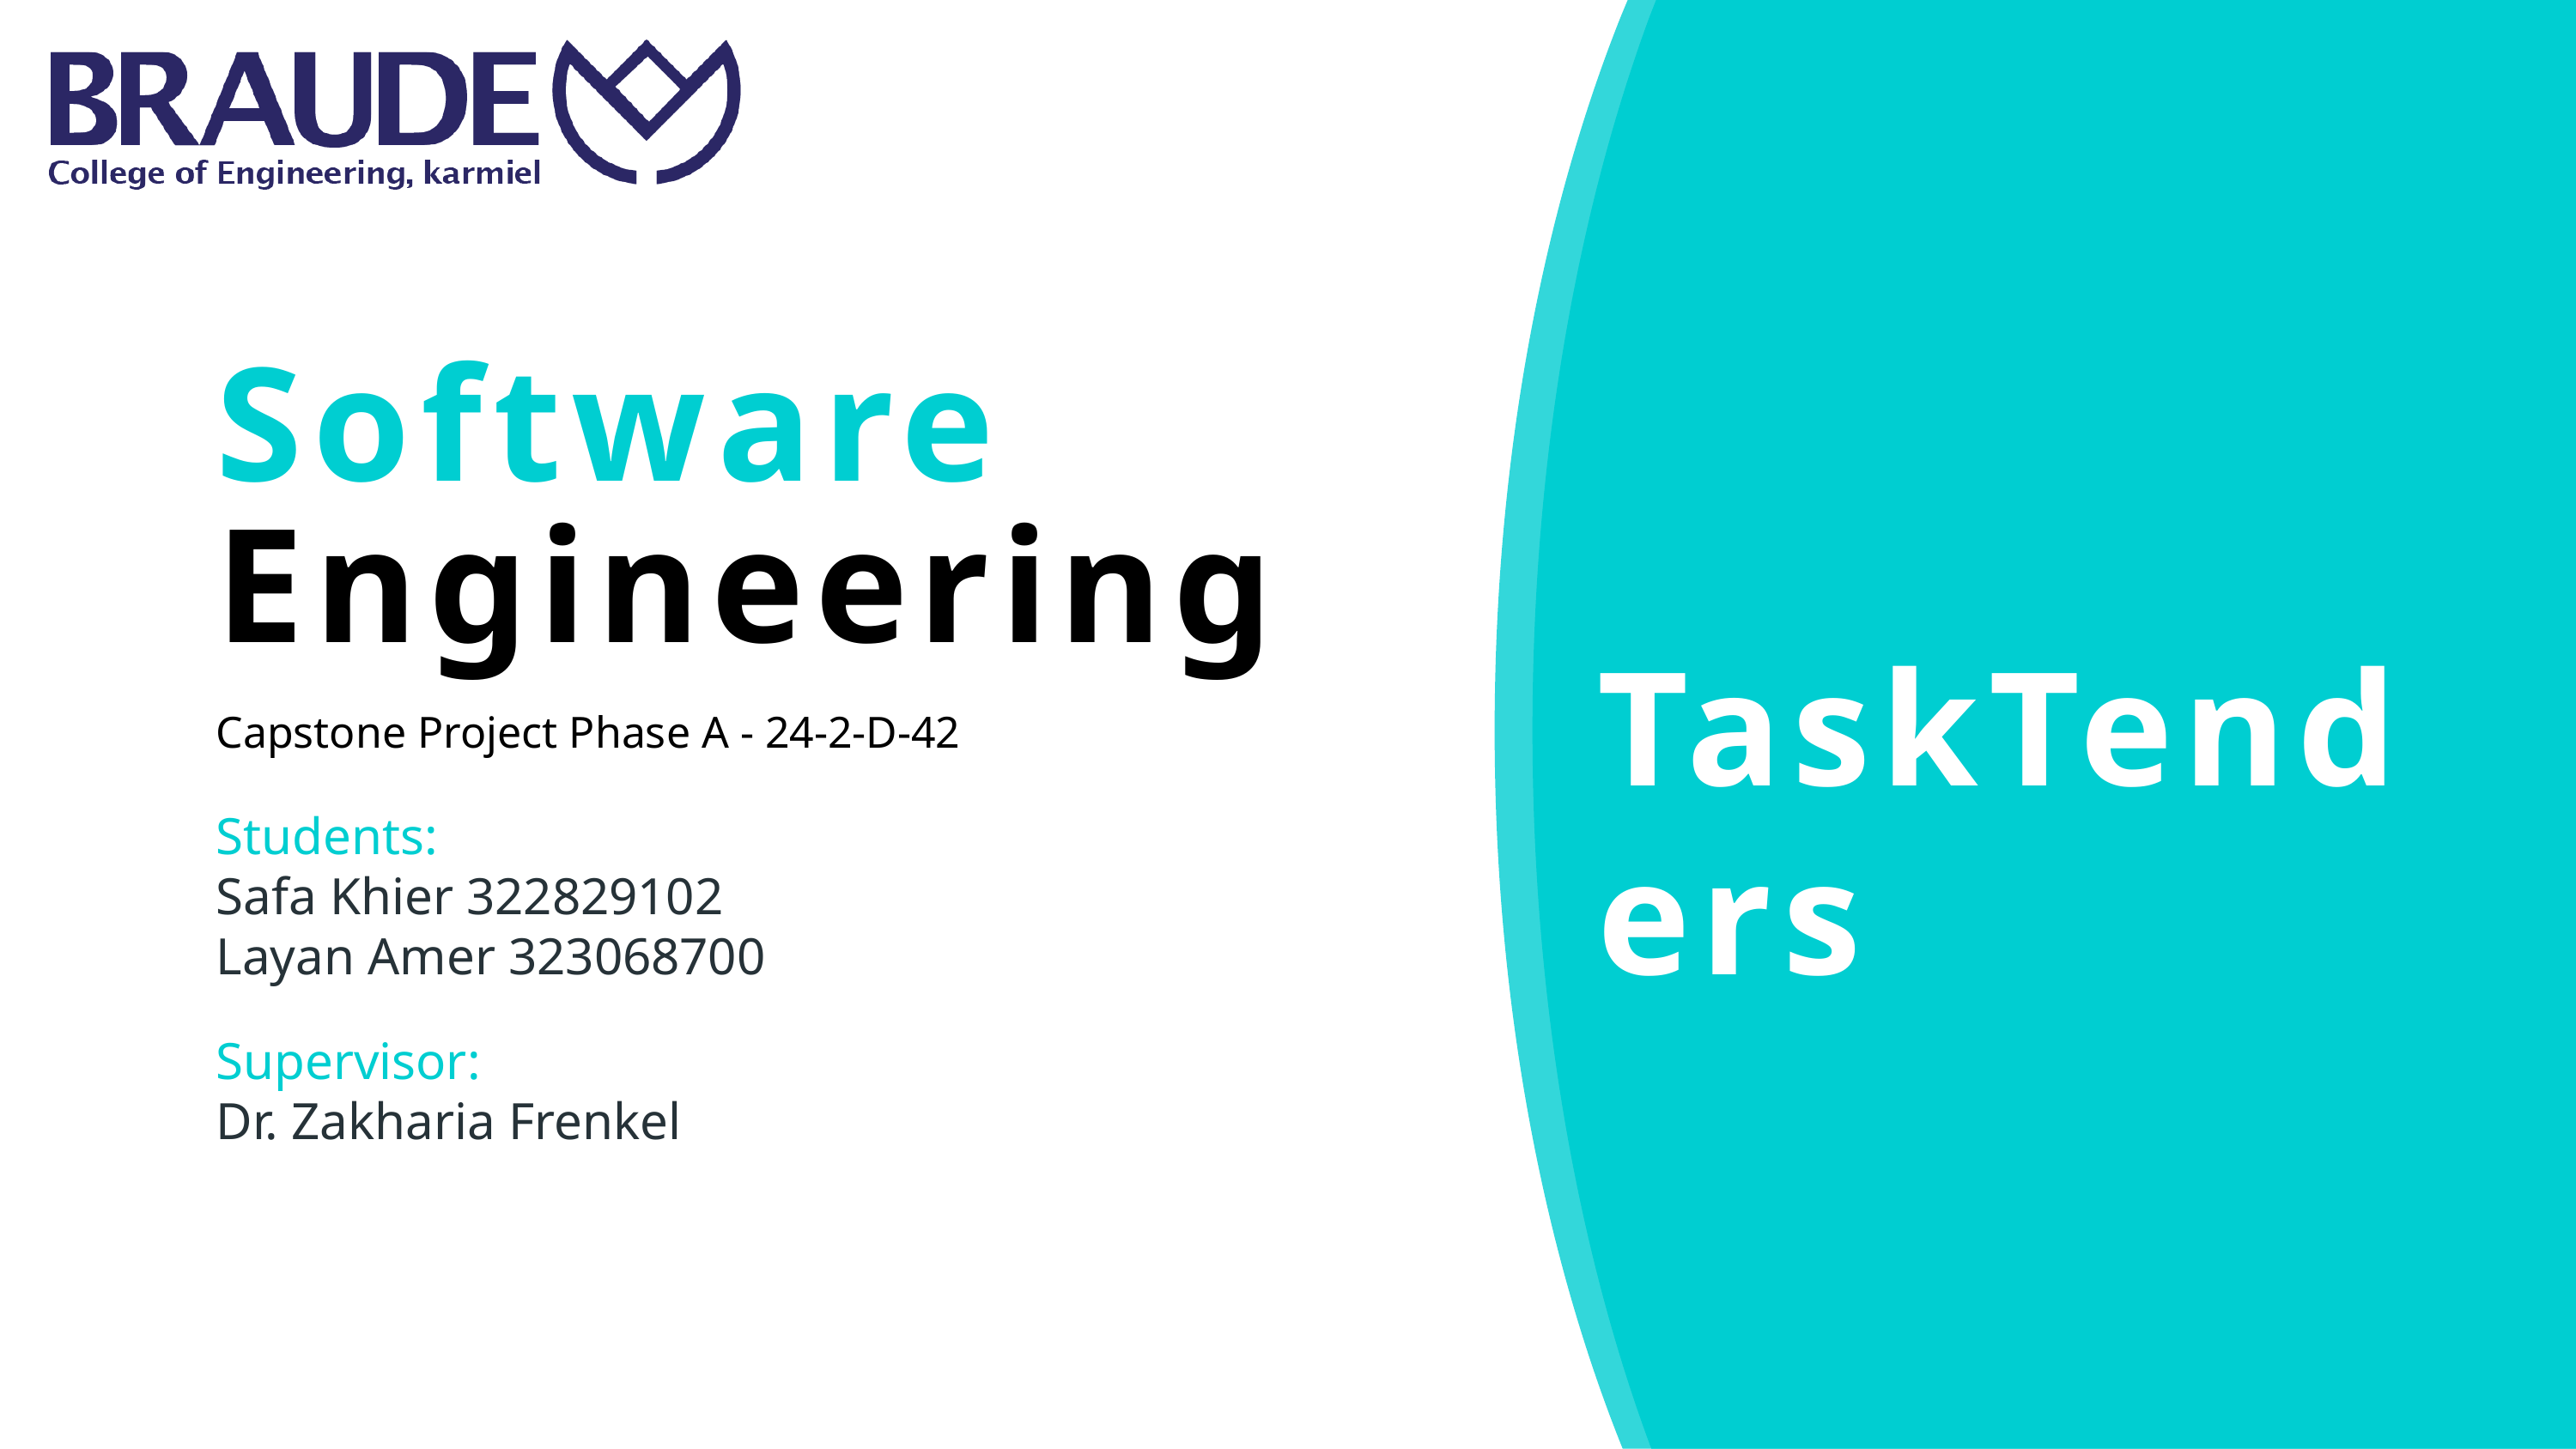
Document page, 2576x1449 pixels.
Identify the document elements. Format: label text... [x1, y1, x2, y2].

text_box Students: Safa Khier 322829102 Layan Amer 323068700 [203, 798, 786, 991]
text_box TaskTenders [1584, 622, 2524, 1013]
text_box Capstone Project Phase A - 24-2-D-42 [203, 702, 1492, 763]
picture [9, 21, 762, 200]
text_box Software Engineering [203, 345, 1479, 680]
text_box Supervisor: Dr. Zakharia Frenkel [203, 1022, 786, 1156]
text_box [1493, 0, 2576, 1449]
